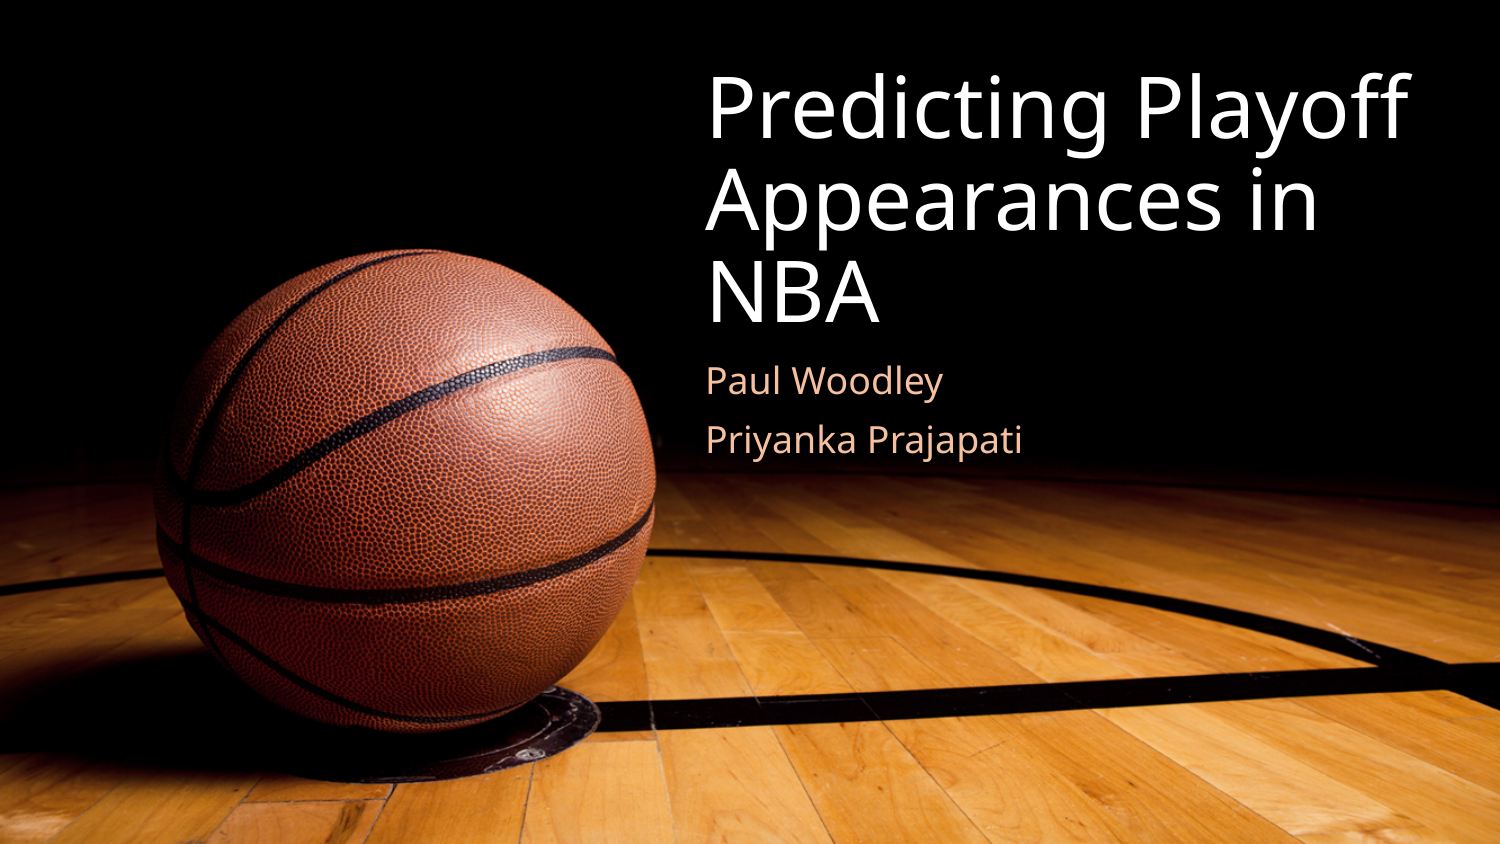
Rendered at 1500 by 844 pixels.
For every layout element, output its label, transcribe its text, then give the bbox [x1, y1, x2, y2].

subtitle Paul Woodley Priyanka Prajapati [693, 356, 1369, 469]
picture [0, 0, 1500, 844]
title Predicting Playoff Appearances in NBA [693, 37, 1482, 347]
